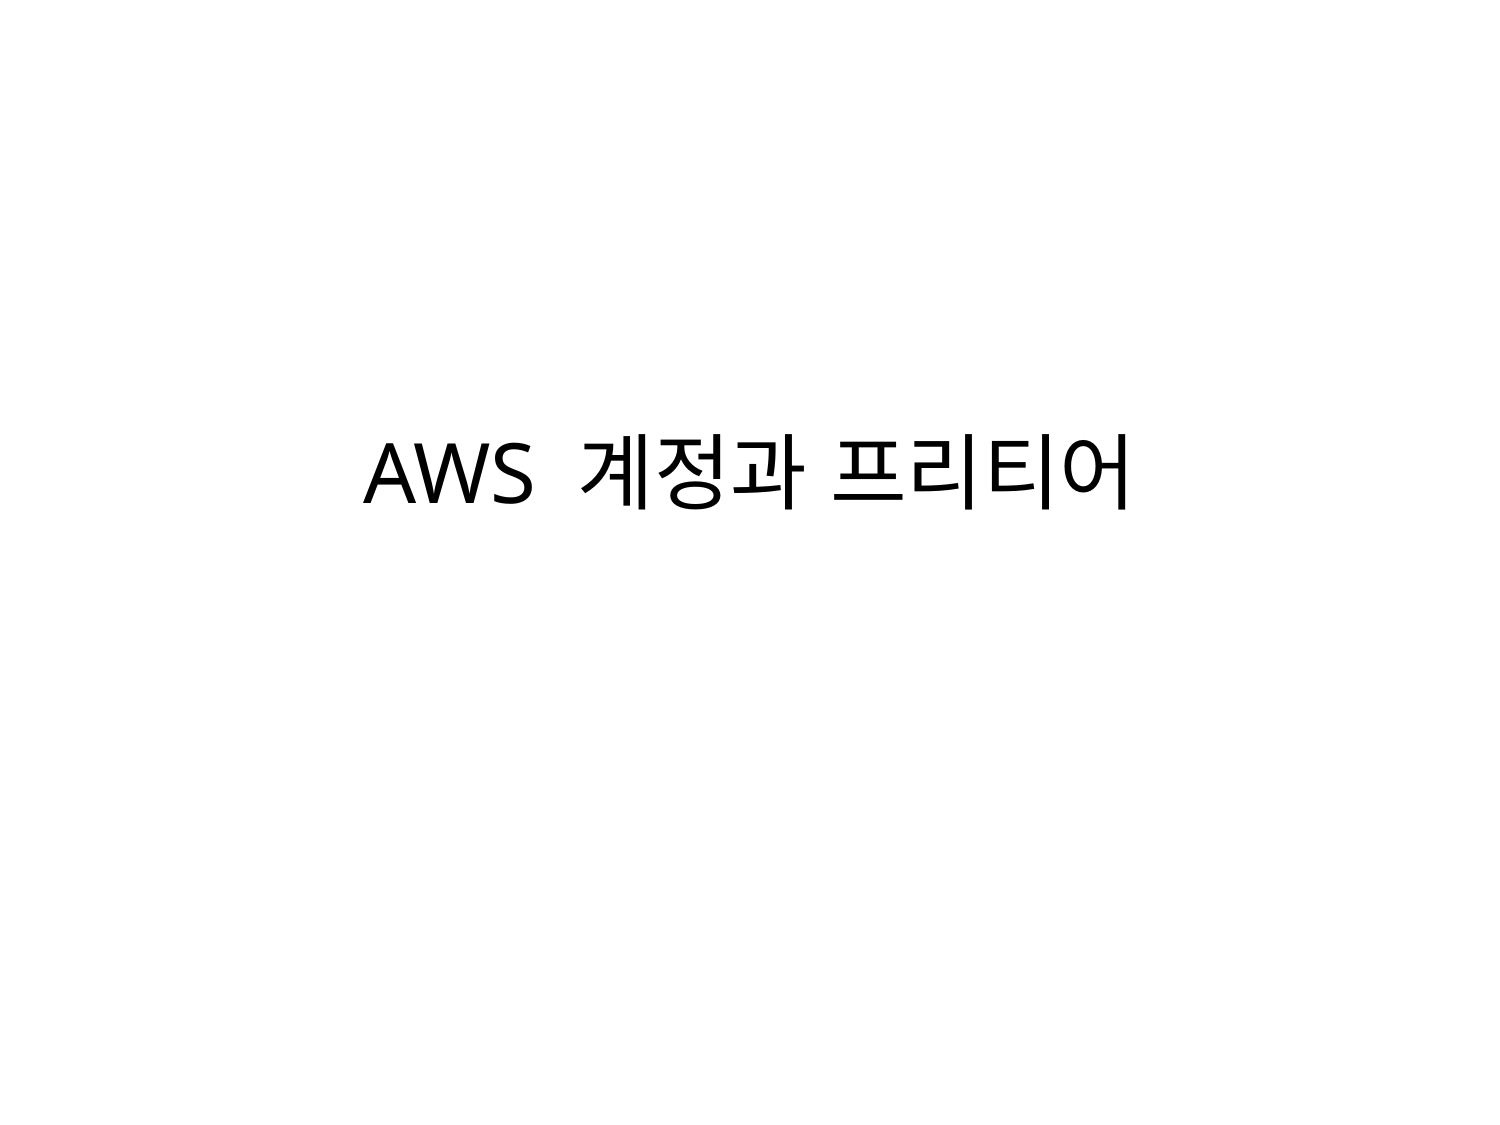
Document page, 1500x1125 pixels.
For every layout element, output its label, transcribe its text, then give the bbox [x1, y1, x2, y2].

title AWS 계정과 프리티어 [112, 349, 1388, 591]
